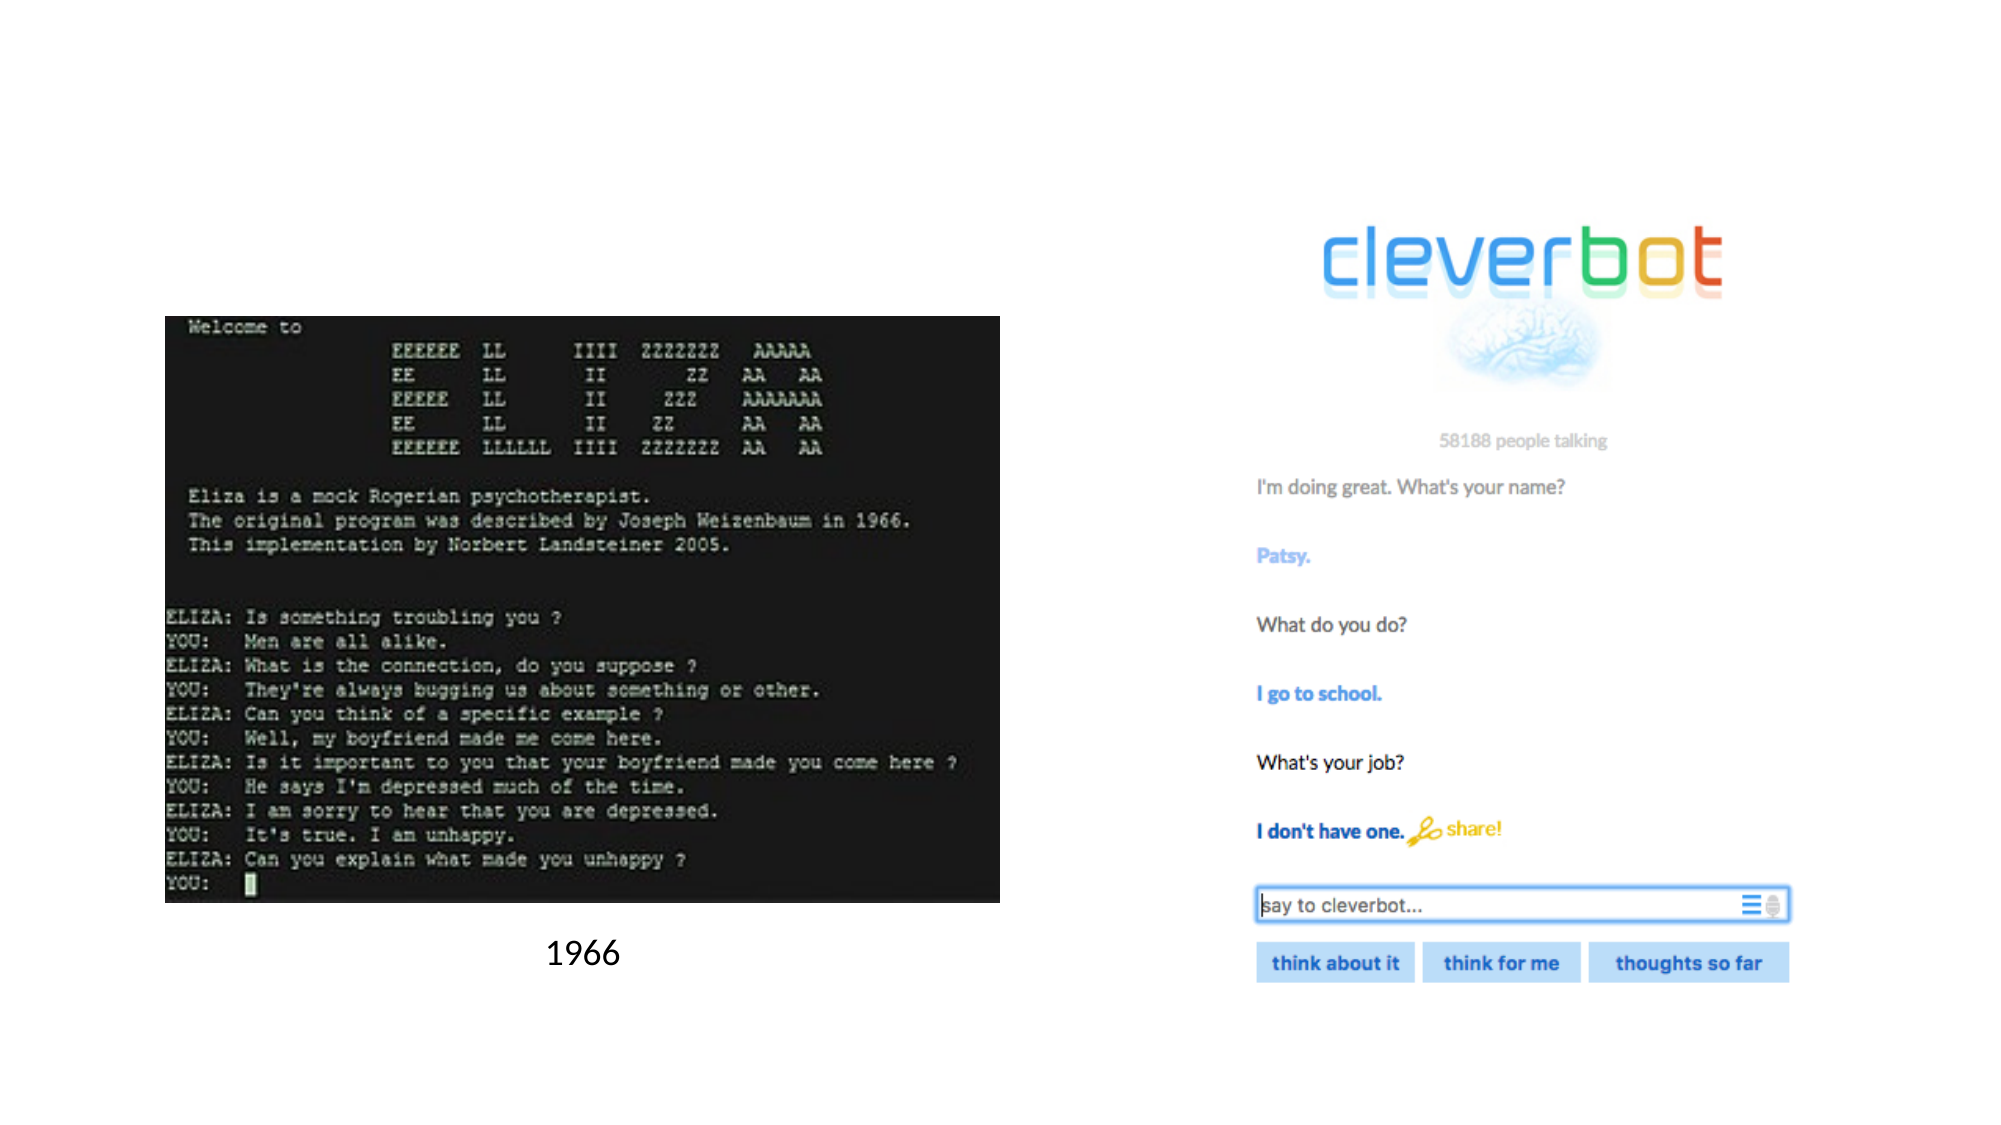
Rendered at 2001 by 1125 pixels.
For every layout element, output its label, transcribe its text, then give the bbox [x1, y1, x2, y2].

picture [165, 316, 1001, 903]
picture [1235, 211, 1835, 1008]
text_box 1966 [529, 920, 636, 980]
